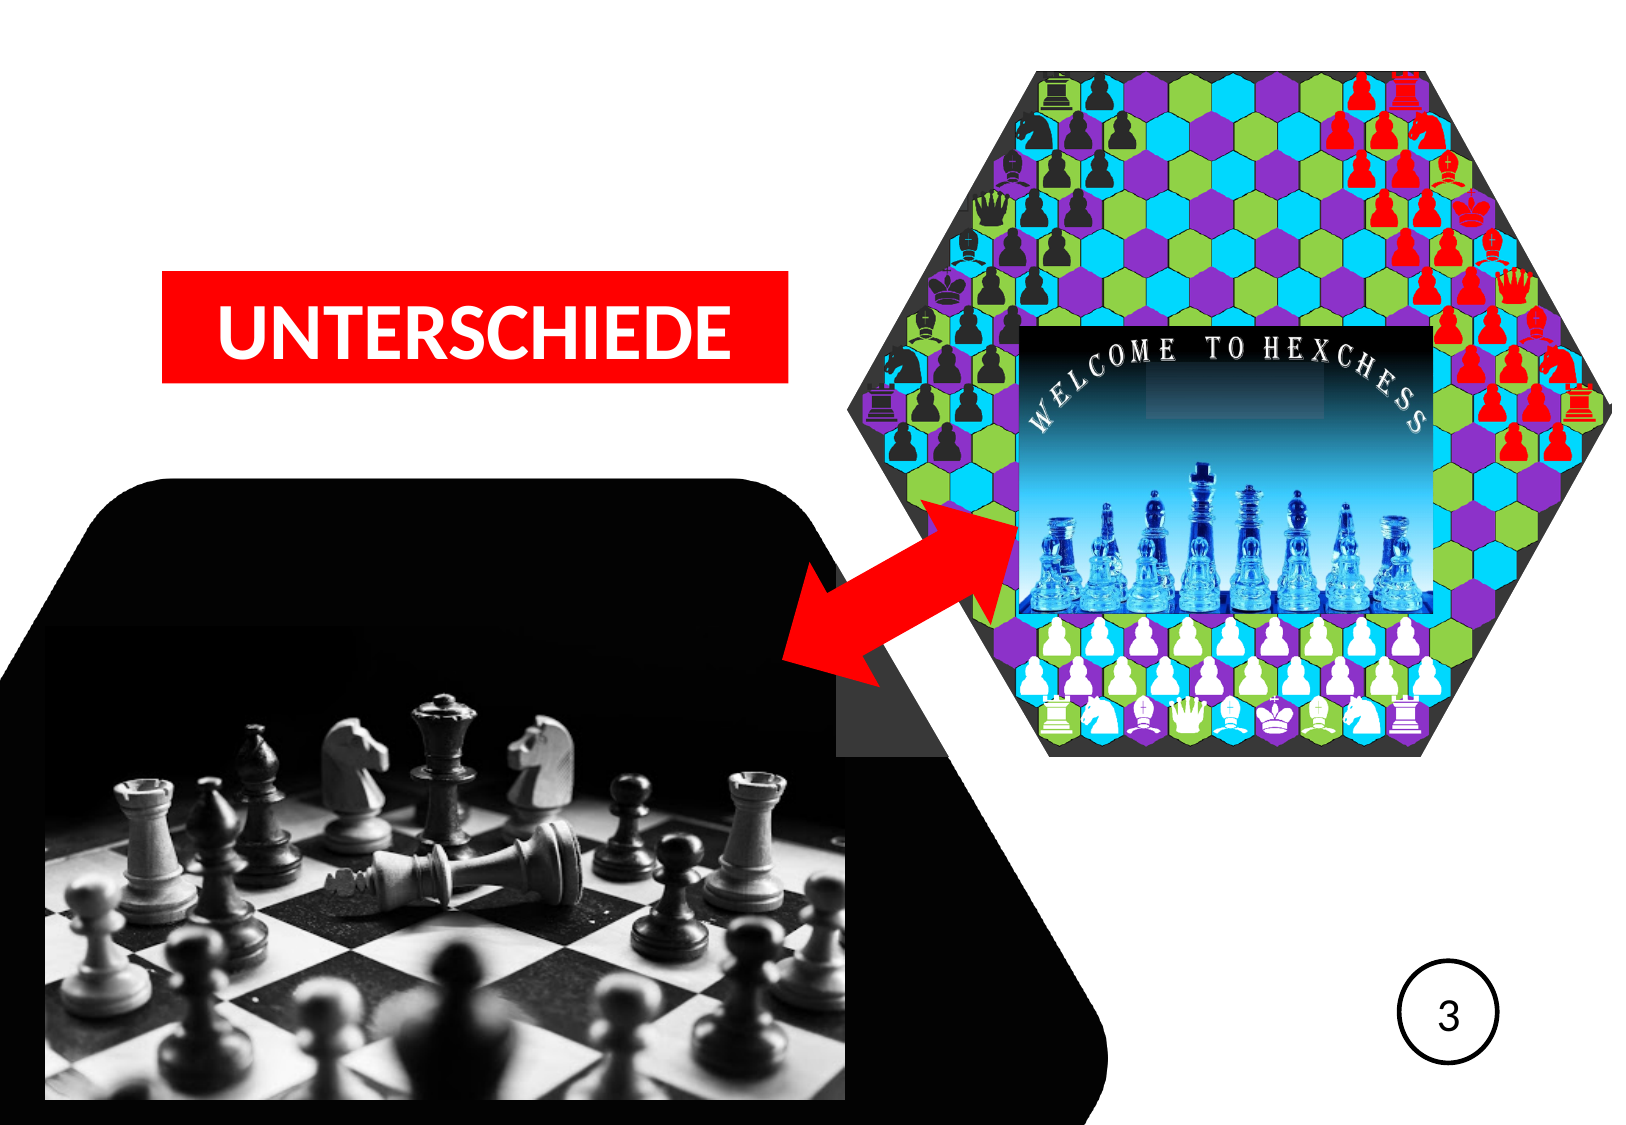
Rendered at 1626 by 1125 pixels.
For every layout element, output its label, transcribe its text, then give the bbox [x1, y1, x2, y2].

text_box [1411, 959, 1485, 976]
text_box UNTERSCHIEDE [162, 271, 789, 285]
text_box [1488, 980, 1499, 1044]
text_box [1398, 979, 1409, 1045]
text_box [796, 0, 1625, 872]
text_box 3 [1409, 976, 1488, 1049]
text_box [1018, 326, 1434, 614]
text_box [1413, 1049, 1484, 1064]
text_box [0, 285, 1113, 1125]
